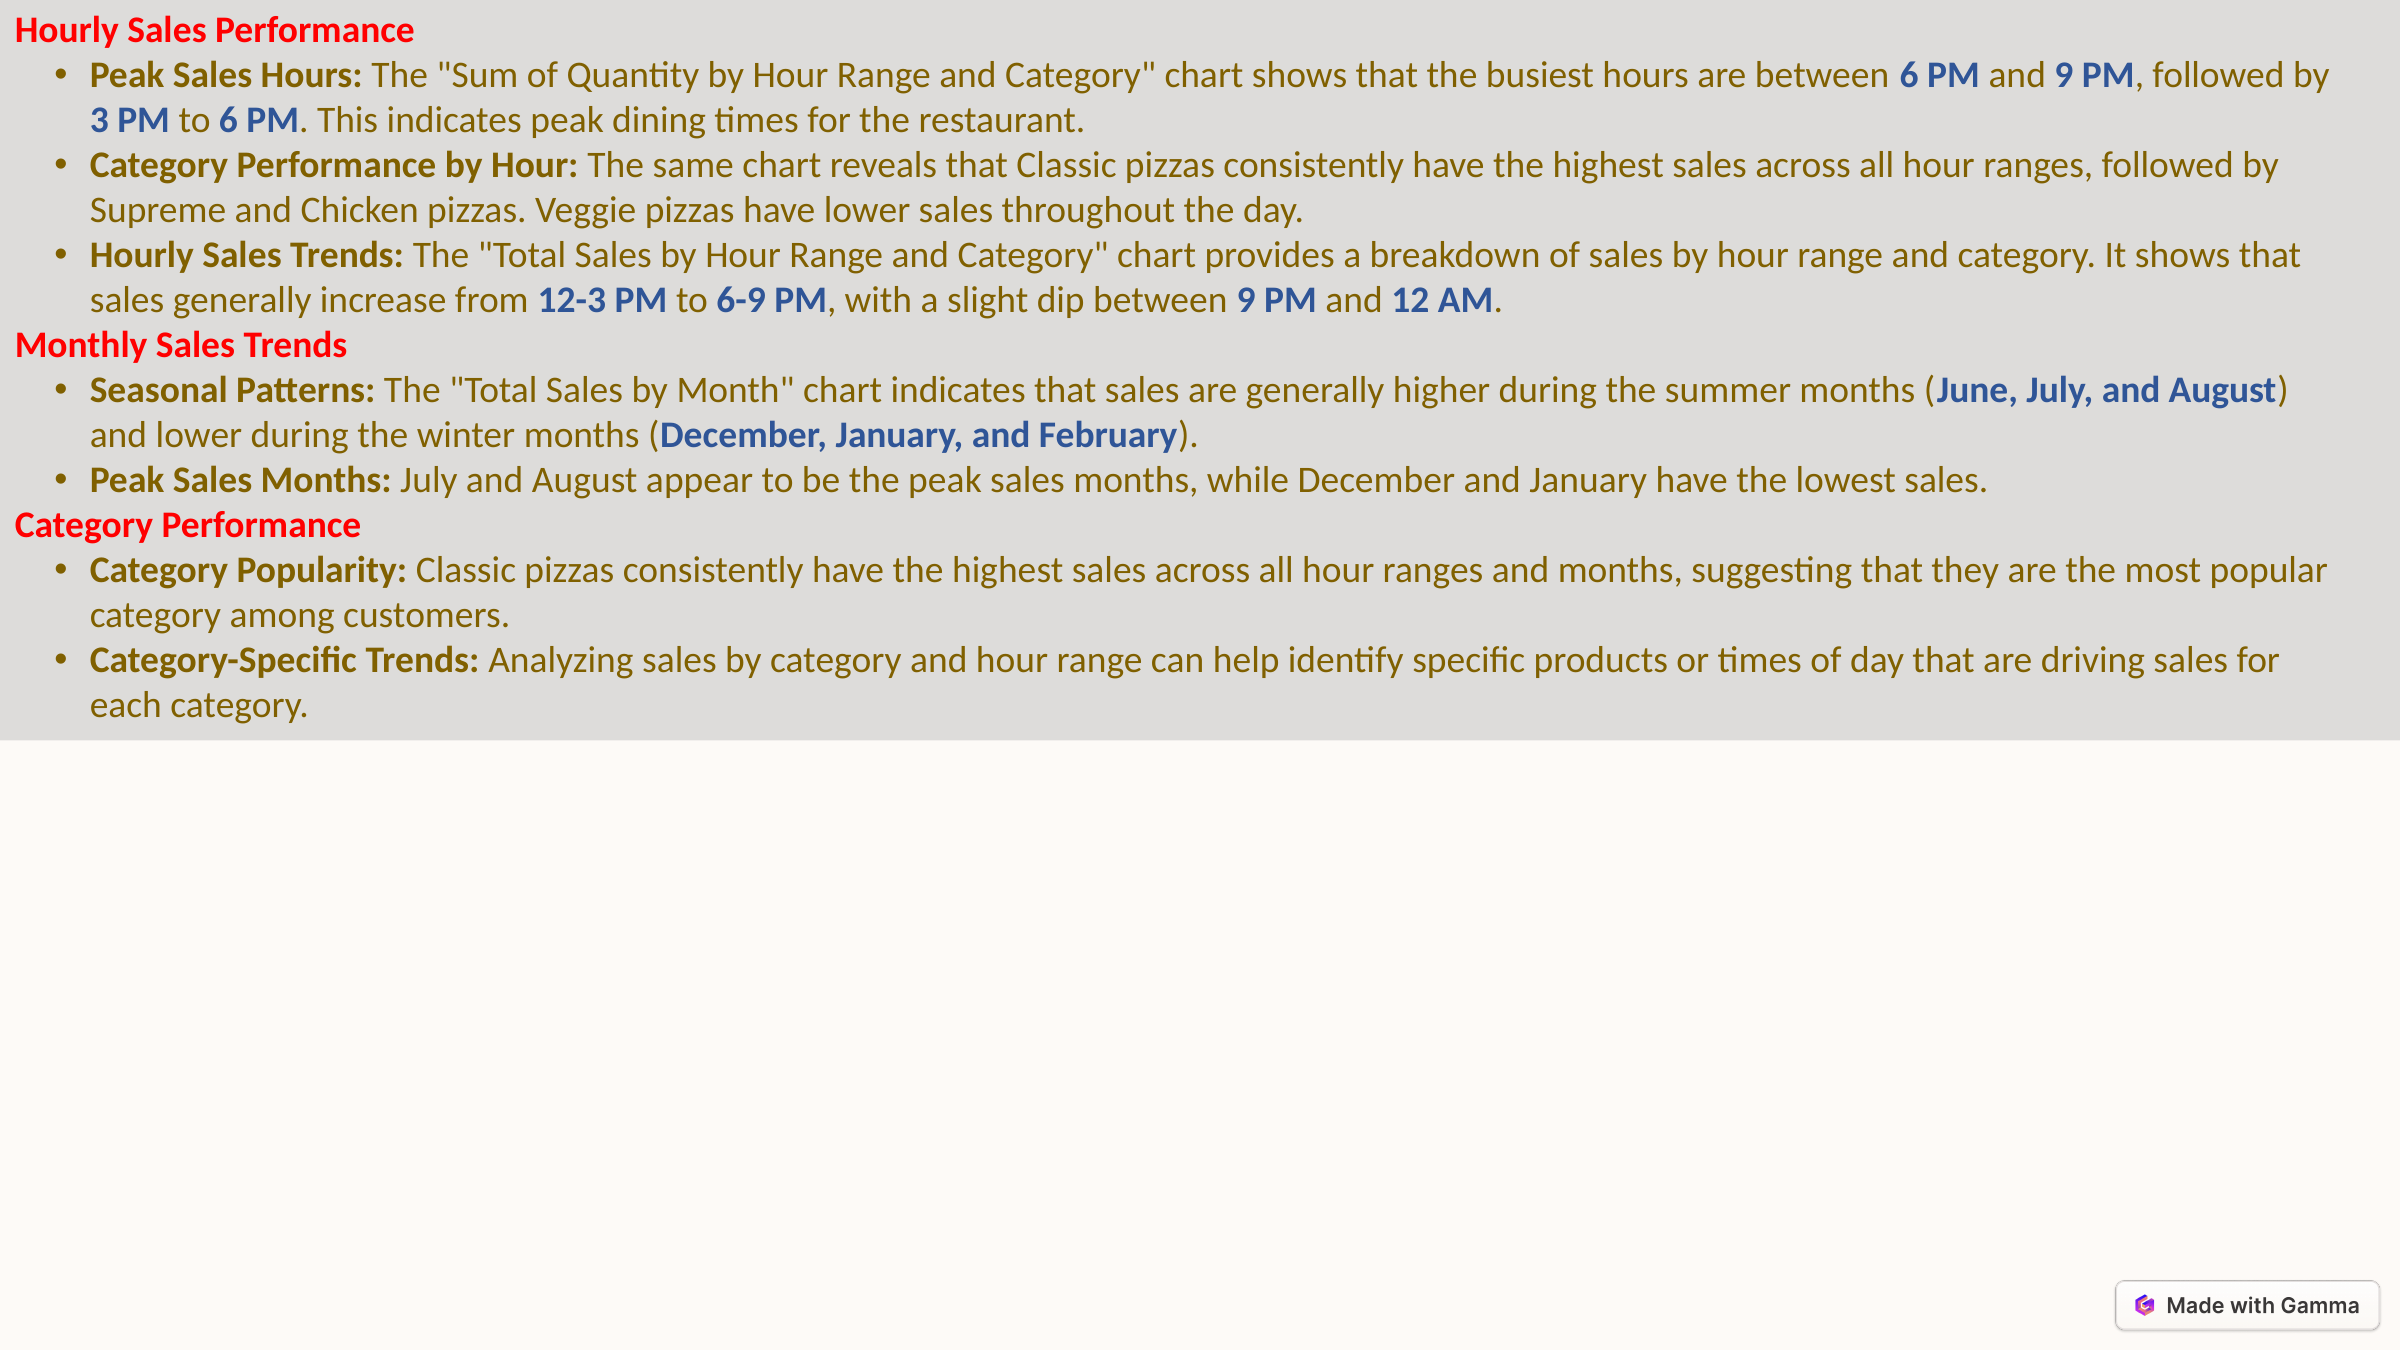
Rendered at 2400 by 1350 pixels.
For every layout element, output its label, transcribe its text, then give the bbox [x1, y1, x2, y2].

picture [2106, 1271, 2389, 1339]
text_box [0, 0, 2400, 741]
text_box Hourly Sales Performance Peak Sales Hours: The "Sum of Quantity by Hour Range and Category" chart shows that the busiest hours are between 6 PM and 9 PM, followed by 3 PM to 6 PM. This indicates peak dining times for the restaurant. Category Performance by Hour: The same chart reveals that Classic pizzas consistently have the highest sales across all hour ranges, followed by Supreme and Chicken pizzas. Veggie pizzas have lower sales throughout the day. Hourly Sales Trends: The "Total Sales by Hour Range and Category" chart provides a breakdown of sales by hour range and category. It shows that sales generally increase from 12-3 PM to 6-9 PM, with a slight dip between 9 PM and 12 AM. Monthly Sales Trends Seasonal Patterns: The "Total Sales by Month" chart indicates that sales are generally higher during the summer months (June, July, and August) and lower during the winter months (December, January, and February). Peak Sales Months: July and August appear to be the peak sales months, while December and January have the lowest sales. Category Performance Category Popularity: Classic pizzas consistently have the highest sales across all hour ranges and months, suggesting that they are the most popular category among customers. Category-Specific Trends: Analyzing sales by category and hour range can help identify specific products or times of day that are driving sales for each category. [0, 0, 2363, 733]
